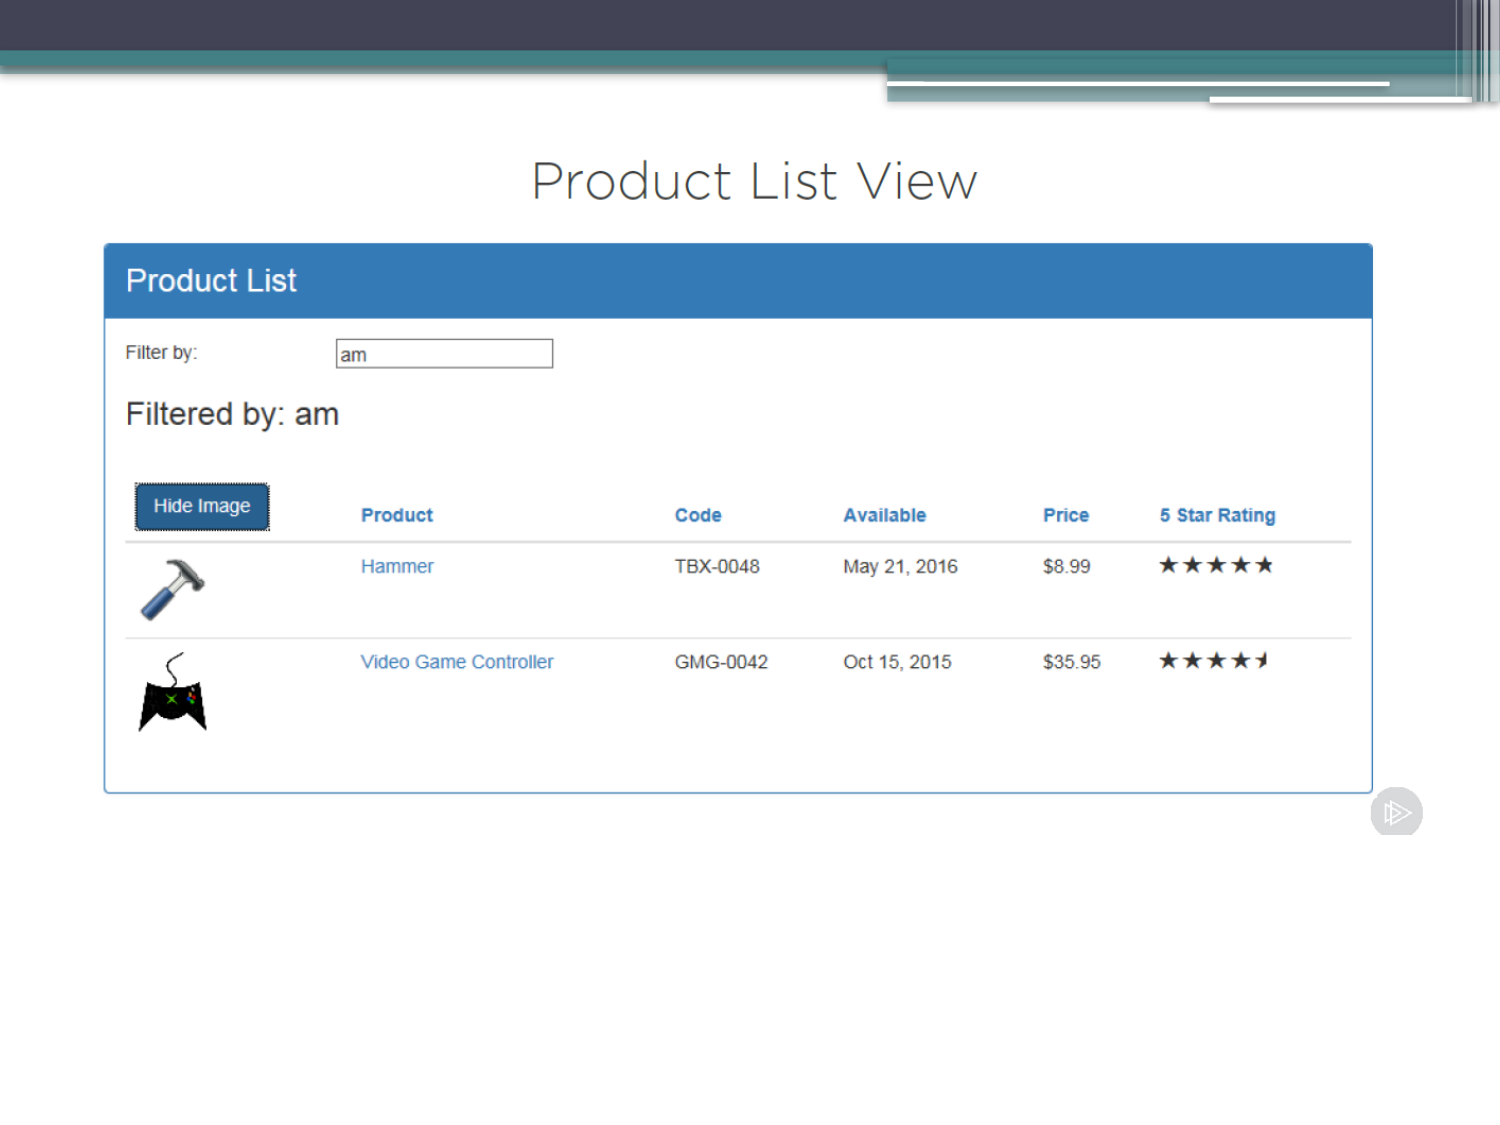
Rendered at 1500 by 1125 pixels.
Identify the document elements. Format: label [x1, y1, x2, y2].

list [74, 137, 1426, 835]
